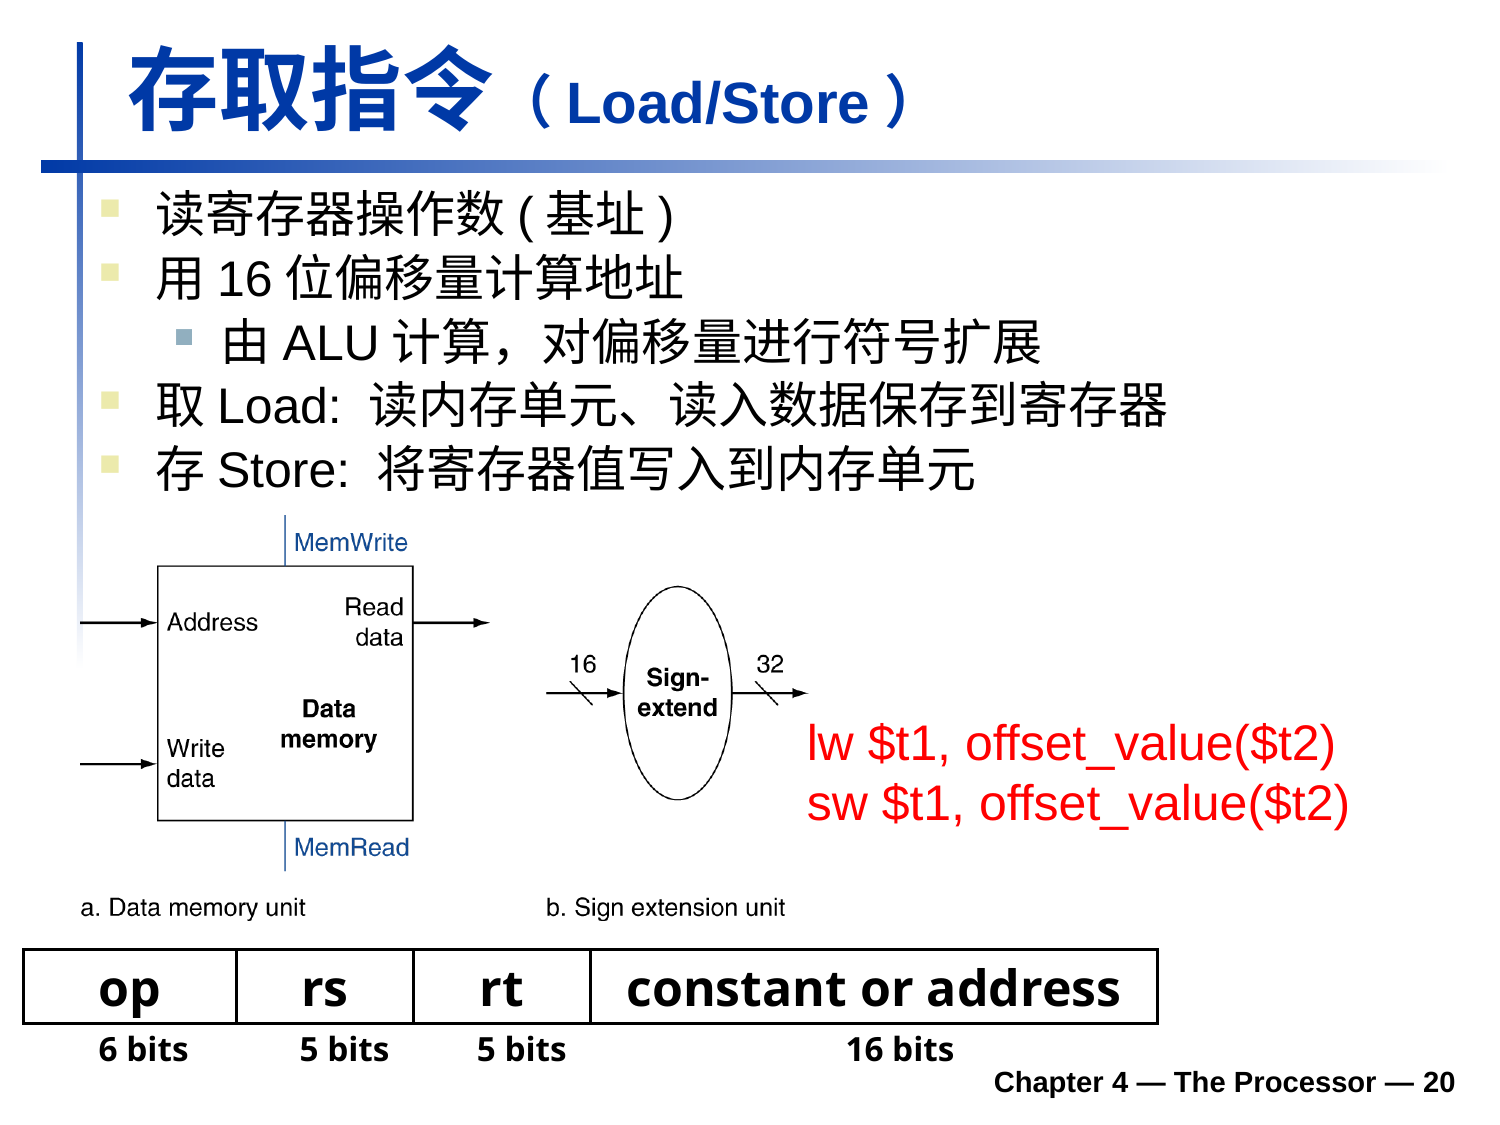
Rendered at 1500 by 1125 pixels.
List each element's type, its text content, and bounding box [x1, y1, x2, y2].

list 读寄存器操作数(基址) 用16位偏移量计算地址 由ALU计算，对偏移量进行符号扩展 取Load: 读内存单元、读入数据保存到寄存器 存Store: 将寄存器值写入到内存单元 [83, 181, 1430, 610]
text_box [23, 948, 1158, 1082]
footer Chapter 4 — The Processor — 20 [277, 1046, 1471, 1106]
title 存取指令（Load/Store） [112, 22, 1468, 149]
text_box lw $t1, offset_value($t2) sw $t1, offset_value($t2) [813, 703, 1366, 838]
picture [80, 514, 809, 921]
